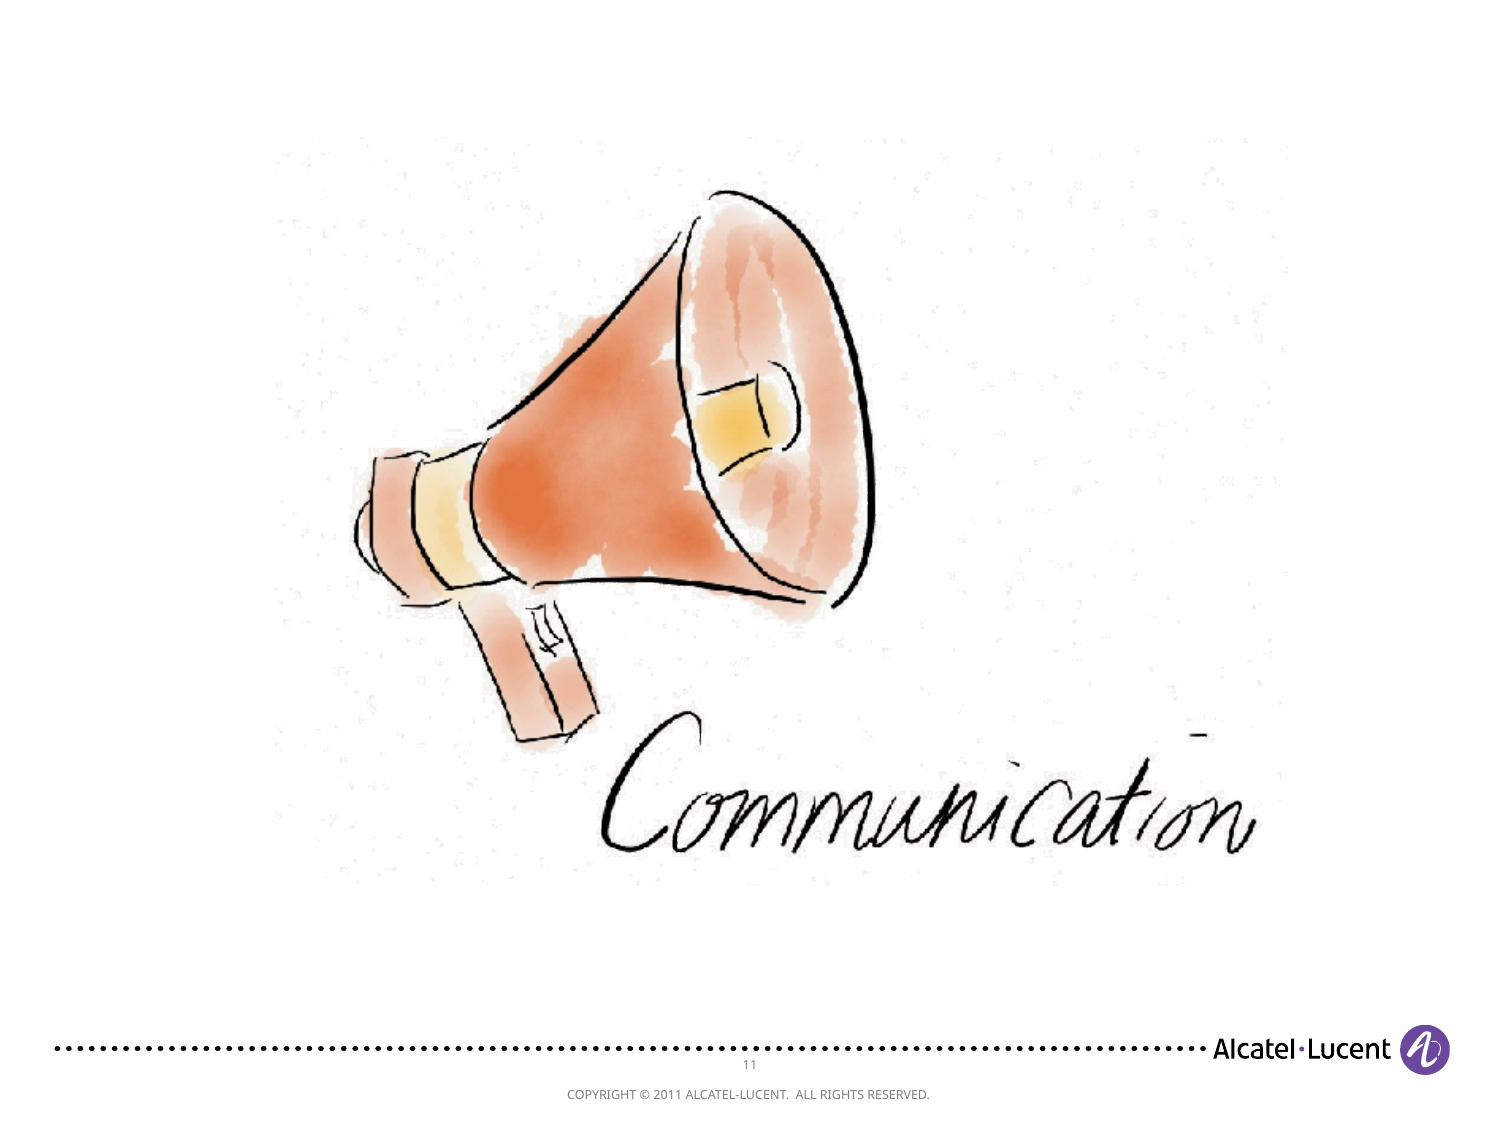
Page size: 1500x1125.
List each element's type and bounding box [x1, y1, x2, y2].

list [274, 137, 1288, 886]
